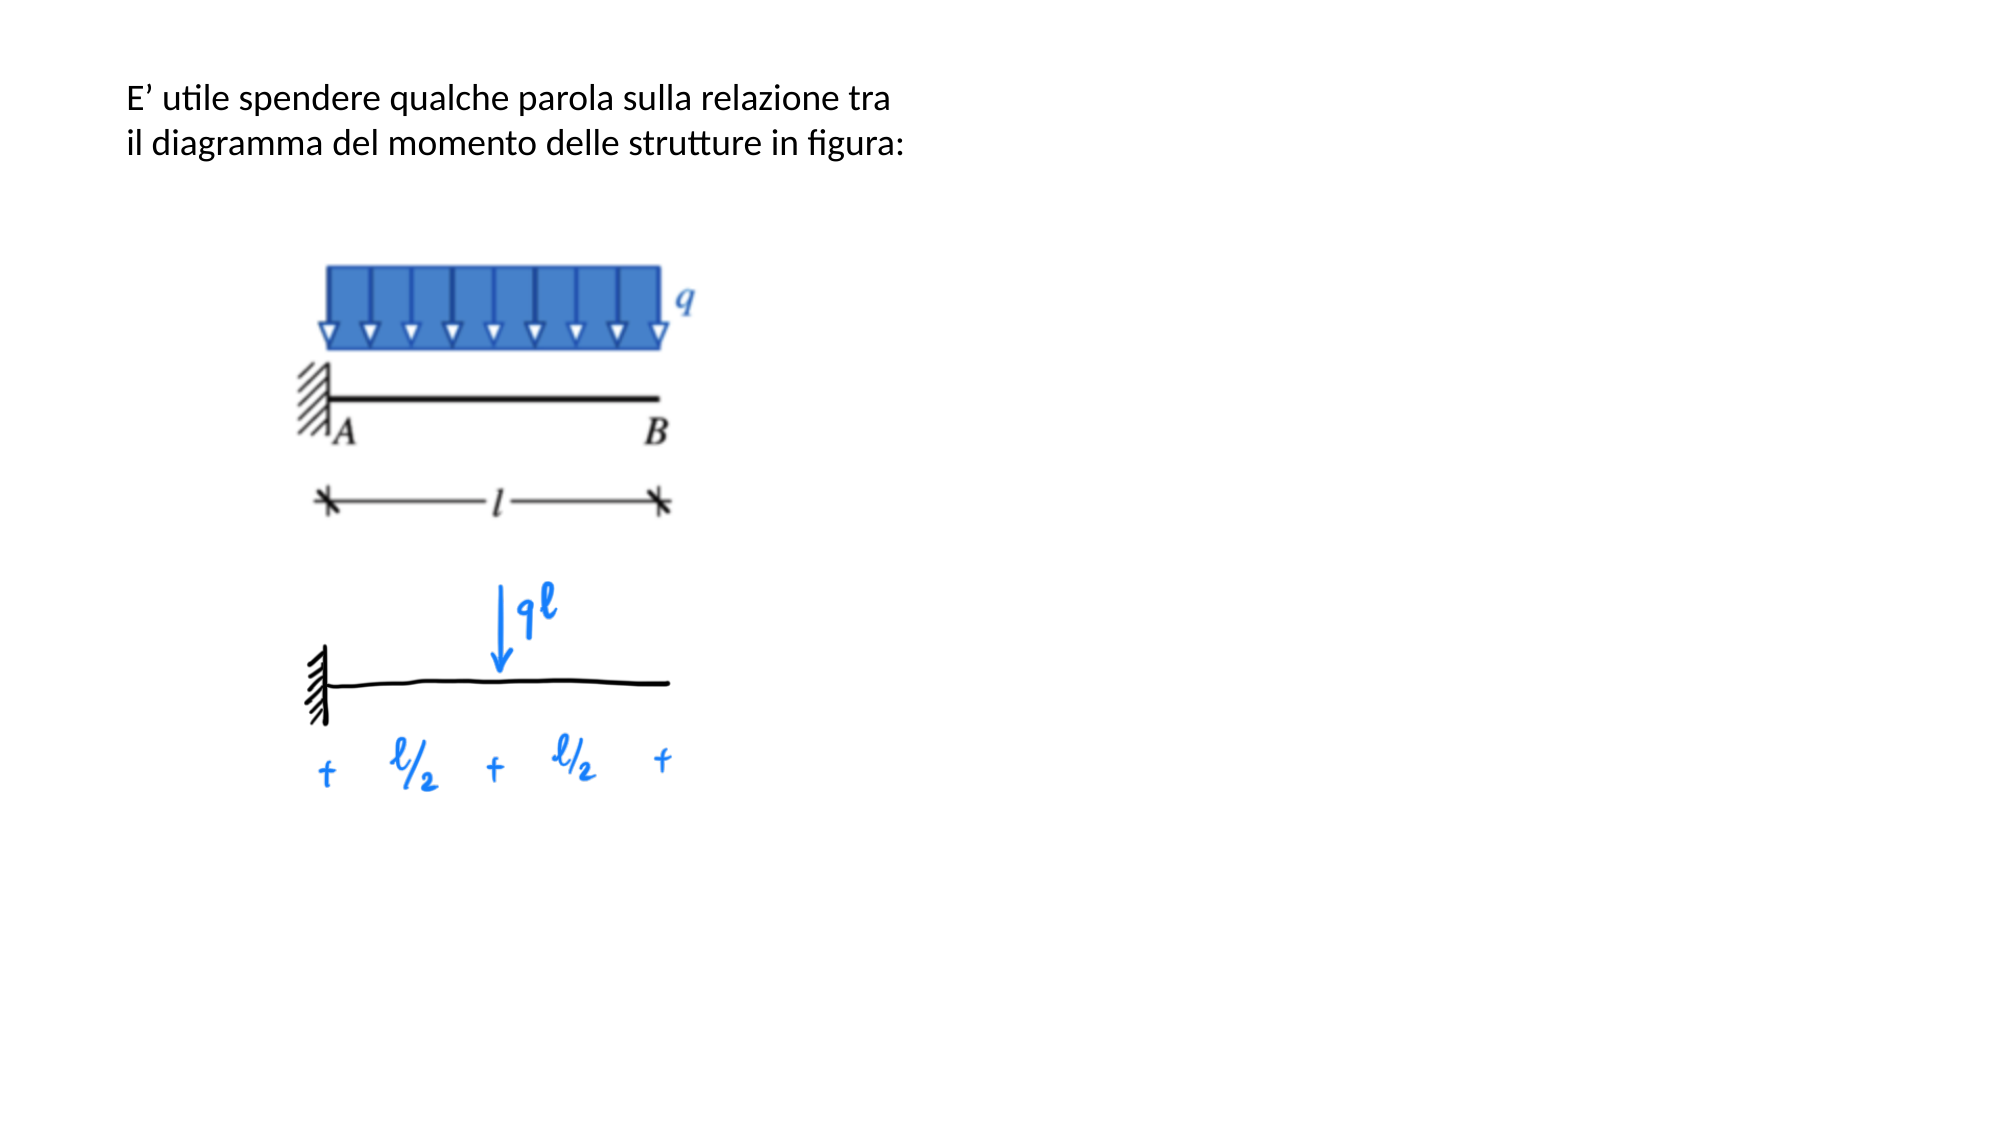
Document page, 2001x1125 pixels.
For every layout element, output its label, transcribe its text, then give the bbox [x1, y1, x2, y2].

picture [303, 580, 673, 793]
picture [269, 235, 764, 563]
text_box E’ utile spendere qualche parola sulla relazione tra il diagramma del momento delle strutture in figura: [111, 65, 922, 171]
